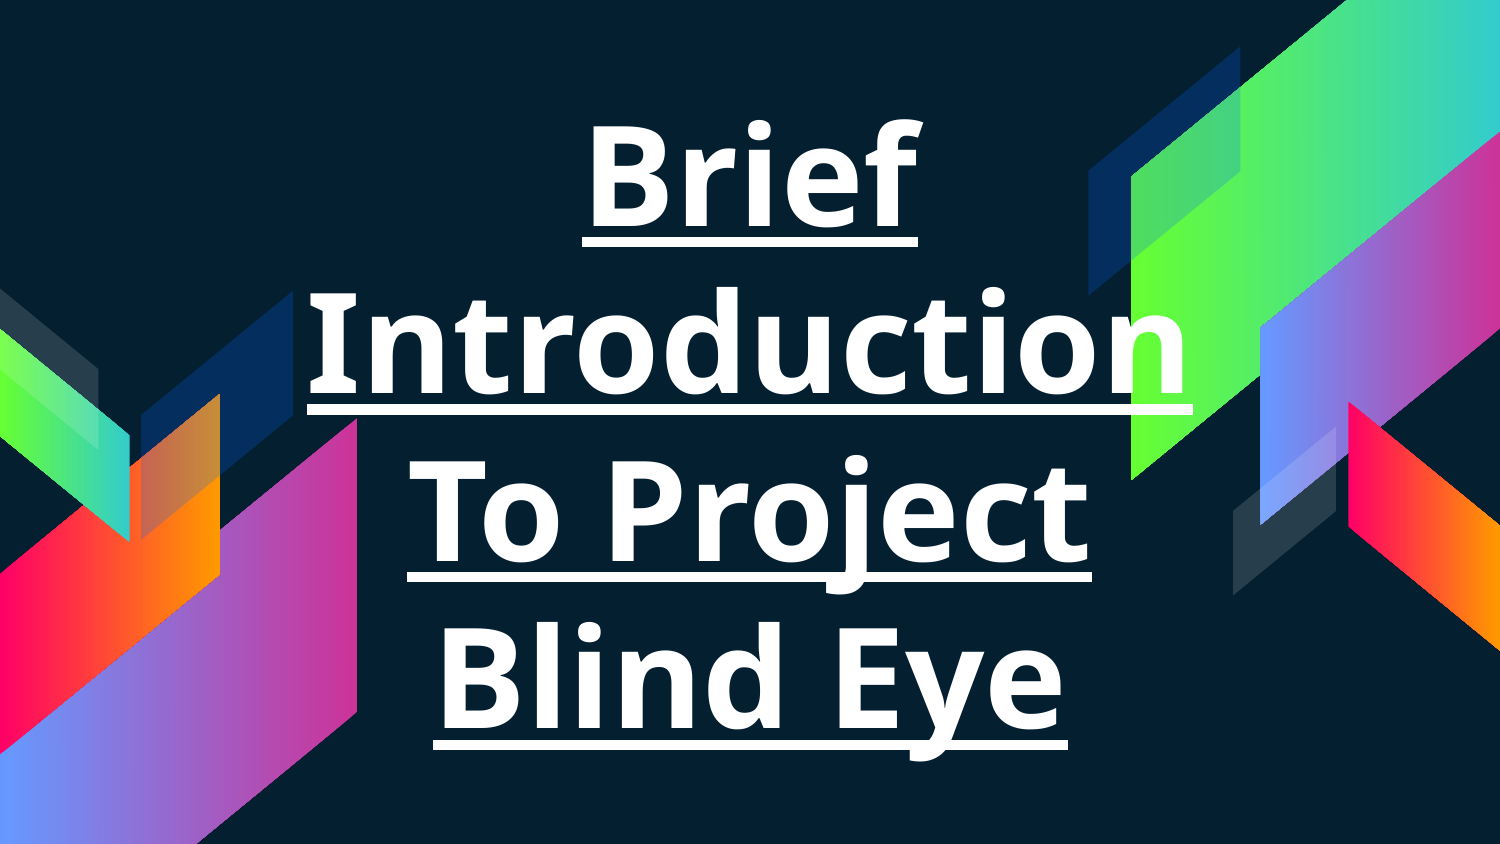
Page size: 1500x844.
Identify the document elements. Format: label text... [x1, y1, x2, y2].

title Brief Introduction To Project Blind Eye [267, 226, 1233, 618]
